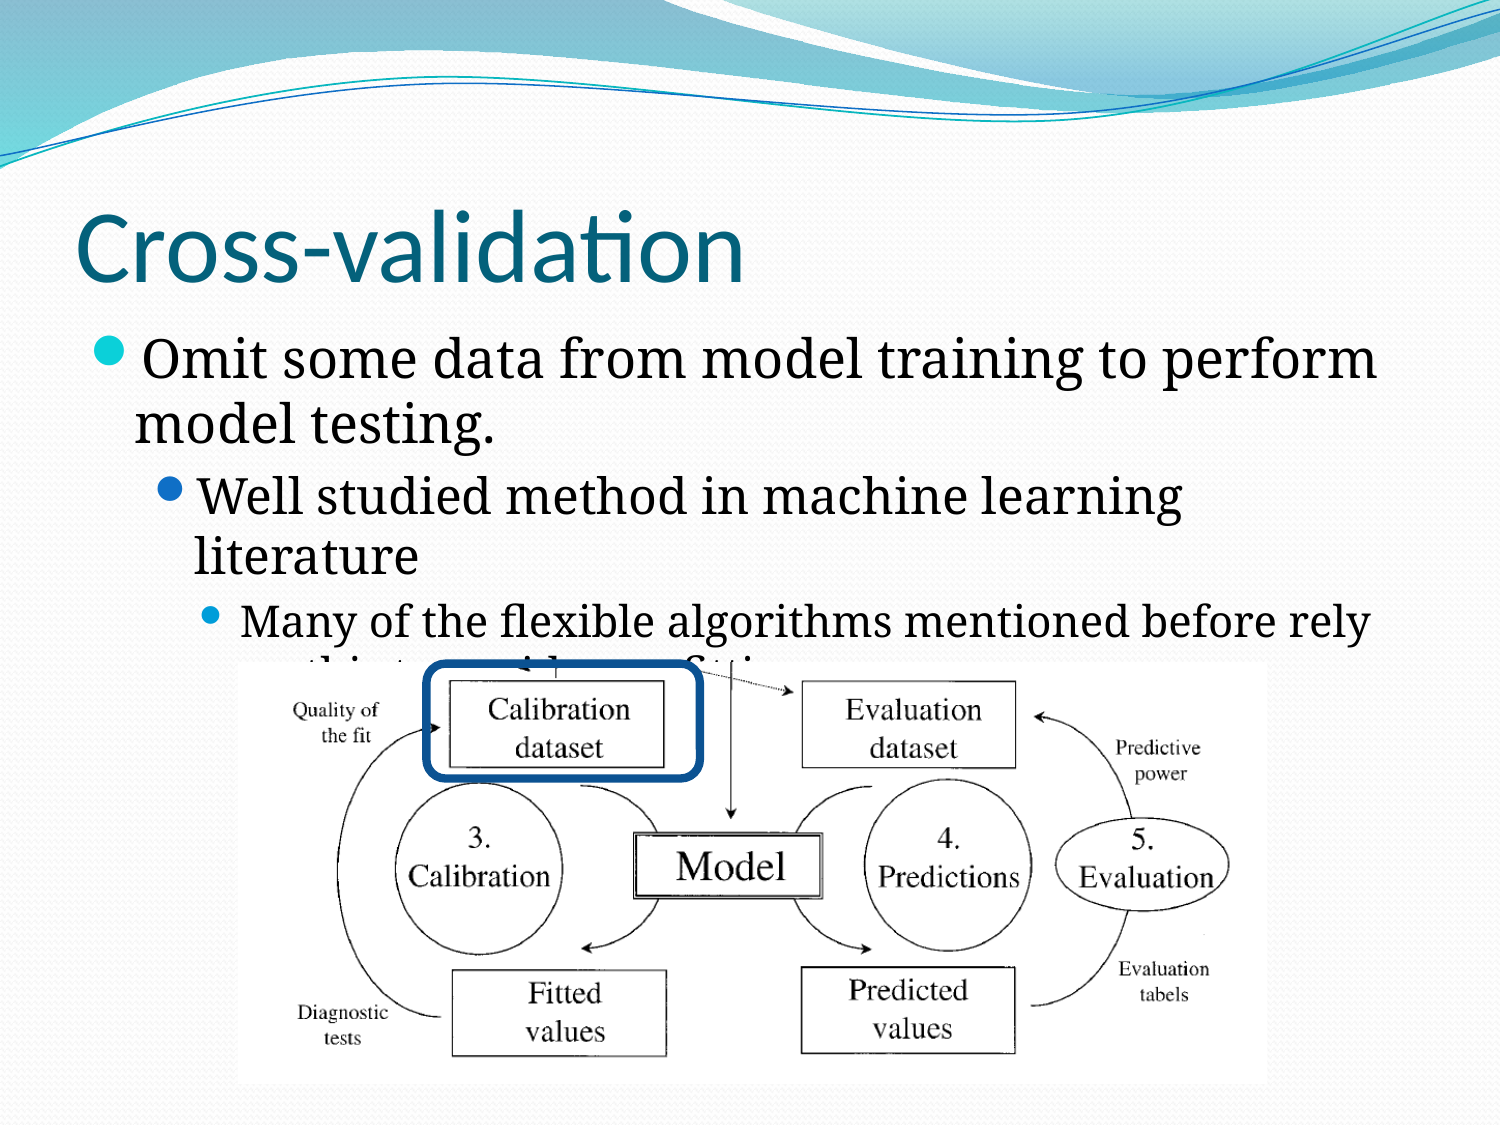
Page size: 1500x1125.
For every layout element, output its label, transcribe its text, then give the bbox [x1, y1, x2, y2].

picture [237, 662, 1268, 1084]
list Omit some data from model training to perform model testing. Well studied method in machine learning literature Many of the flexible algorithms mentioned before rely on this to avoid over-fitting [75, 317, 1425, 1038]
title Cross-validation [75, 115, 1425, 303]
